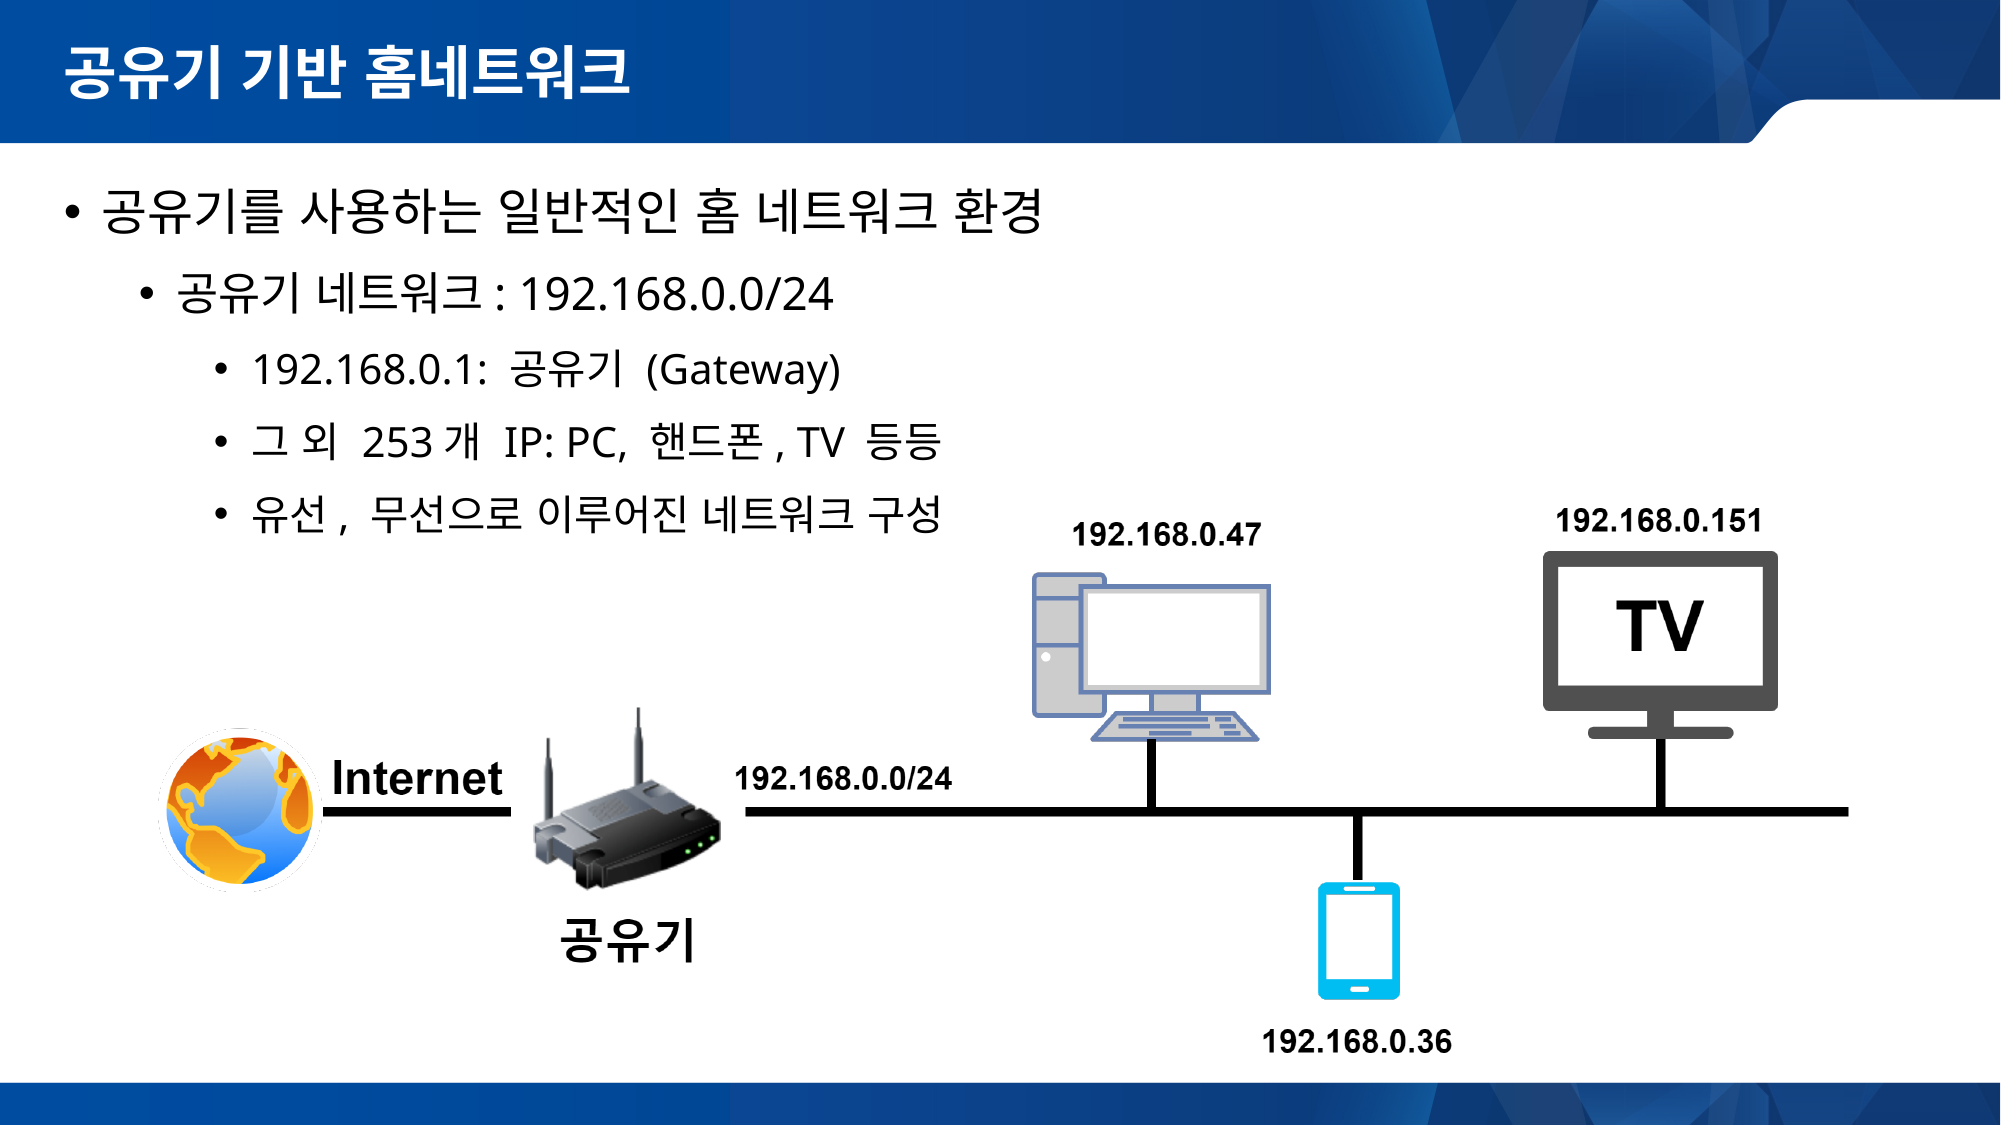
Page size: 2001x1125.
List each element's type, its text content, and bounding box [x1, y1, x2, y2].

list 공유기를 사용하는 일반적인 홈 네트워크 환경 공유기 네트워크: 192.168.0.0/24 192.168.0.1: 공유기 (Gateway) 그 외 253개 IP: PC, 핸드폰, TV 등등 유선, 무선으로 이루어진 네트워크 구성 [48, 158, 1961, 1069]
picture [0, 0, 2001, 1125]
title 공유기 기반 홈네트워크 [48, 31, 1961, 120]
